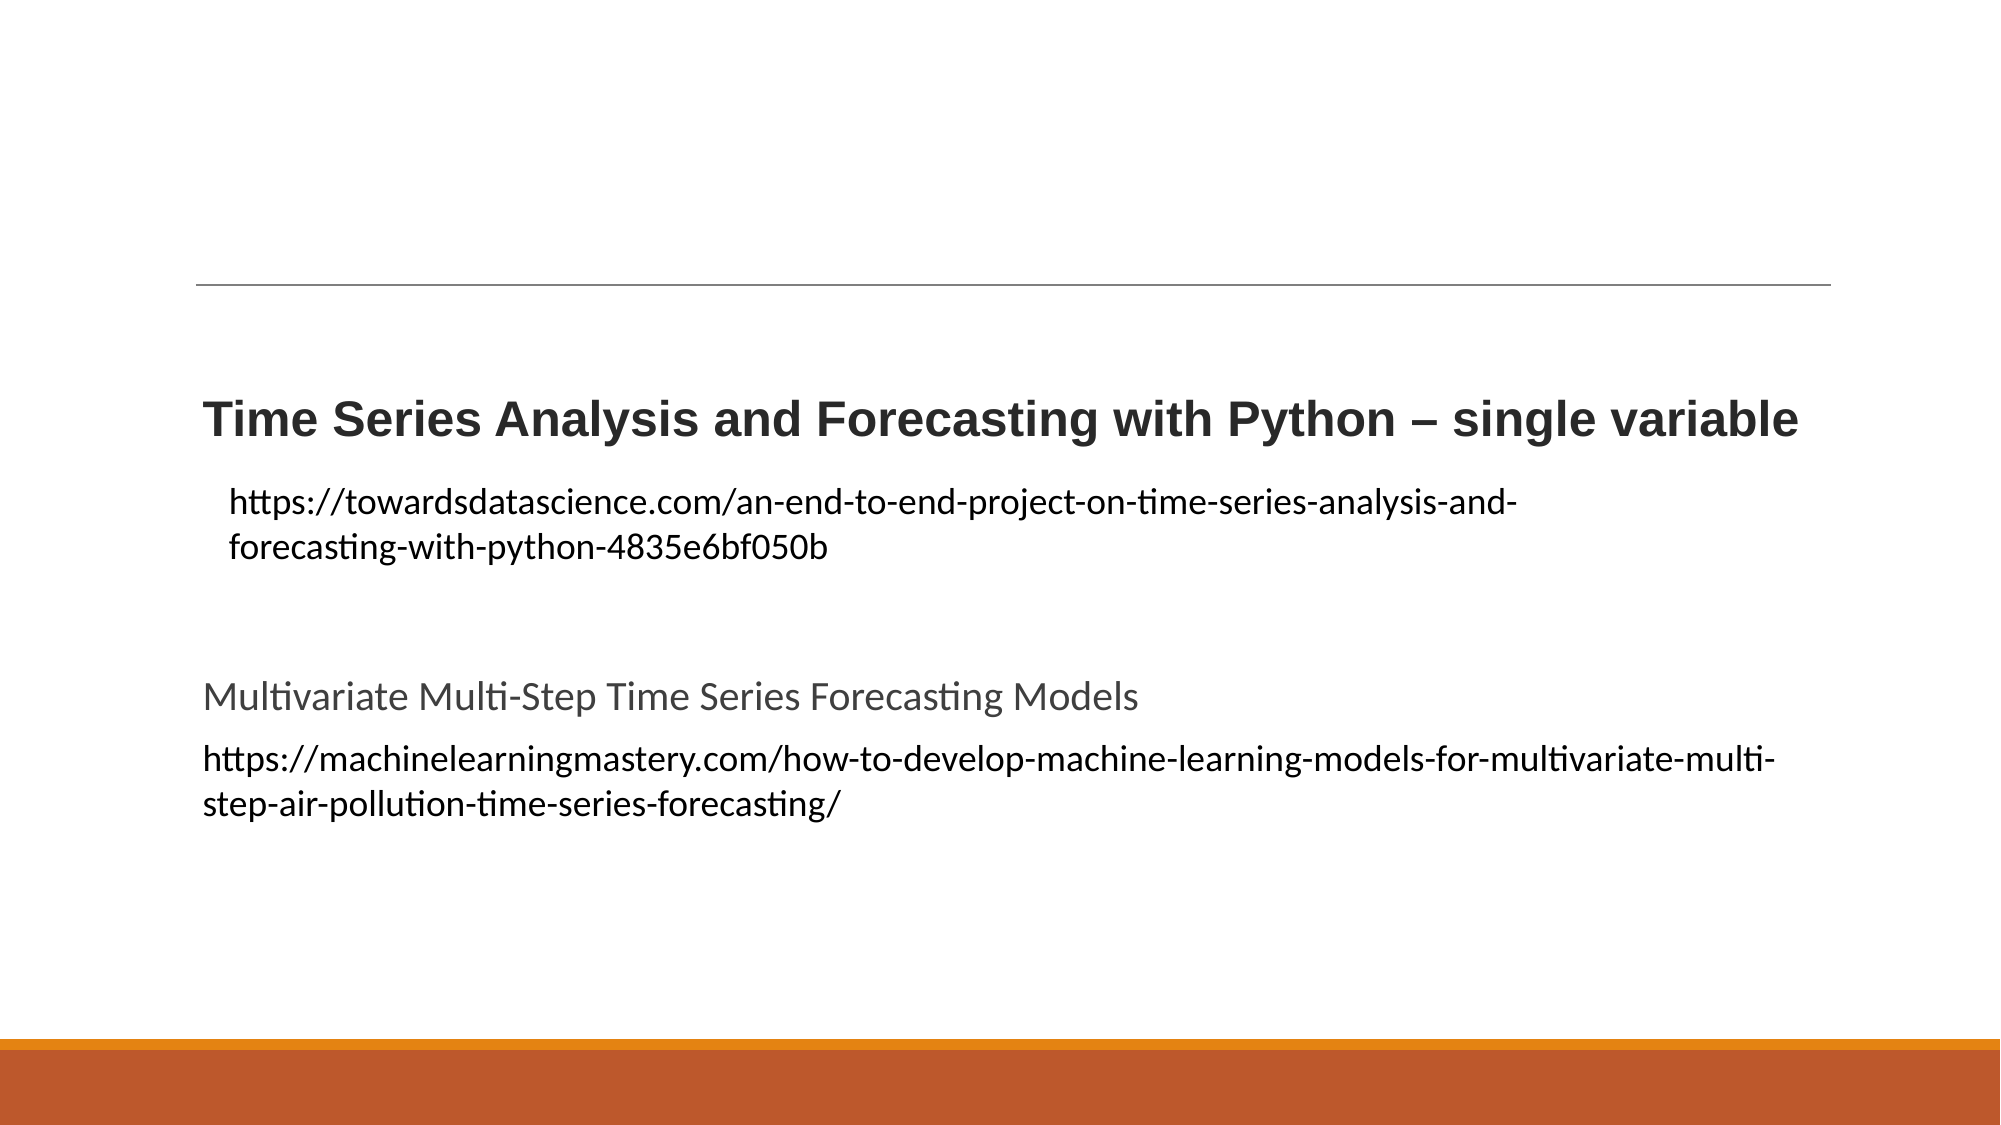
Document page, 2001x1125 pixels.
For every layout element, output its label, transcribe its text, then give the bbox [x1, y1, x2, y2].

text_box https://machinelearningmastery.com/how-to-develop-machine-learning-models-for-multivariate-multi-step-air-pollution-time-series-forecasting/ [187, 726, 1813, 832]
title Multivariate Multi-Step Time Series Forecasting Models [187, 655, 1838, 727]
text_box https://towardsdatascience.com/an-end-to-end-project-on-time-series-analysis-and-forecasting-with-python-4835e6bf050b [214, 469, 1599, 575]
text_box Time Series Analysis and Forecasting with Python – single variable [187, 216, 1838, 455]
